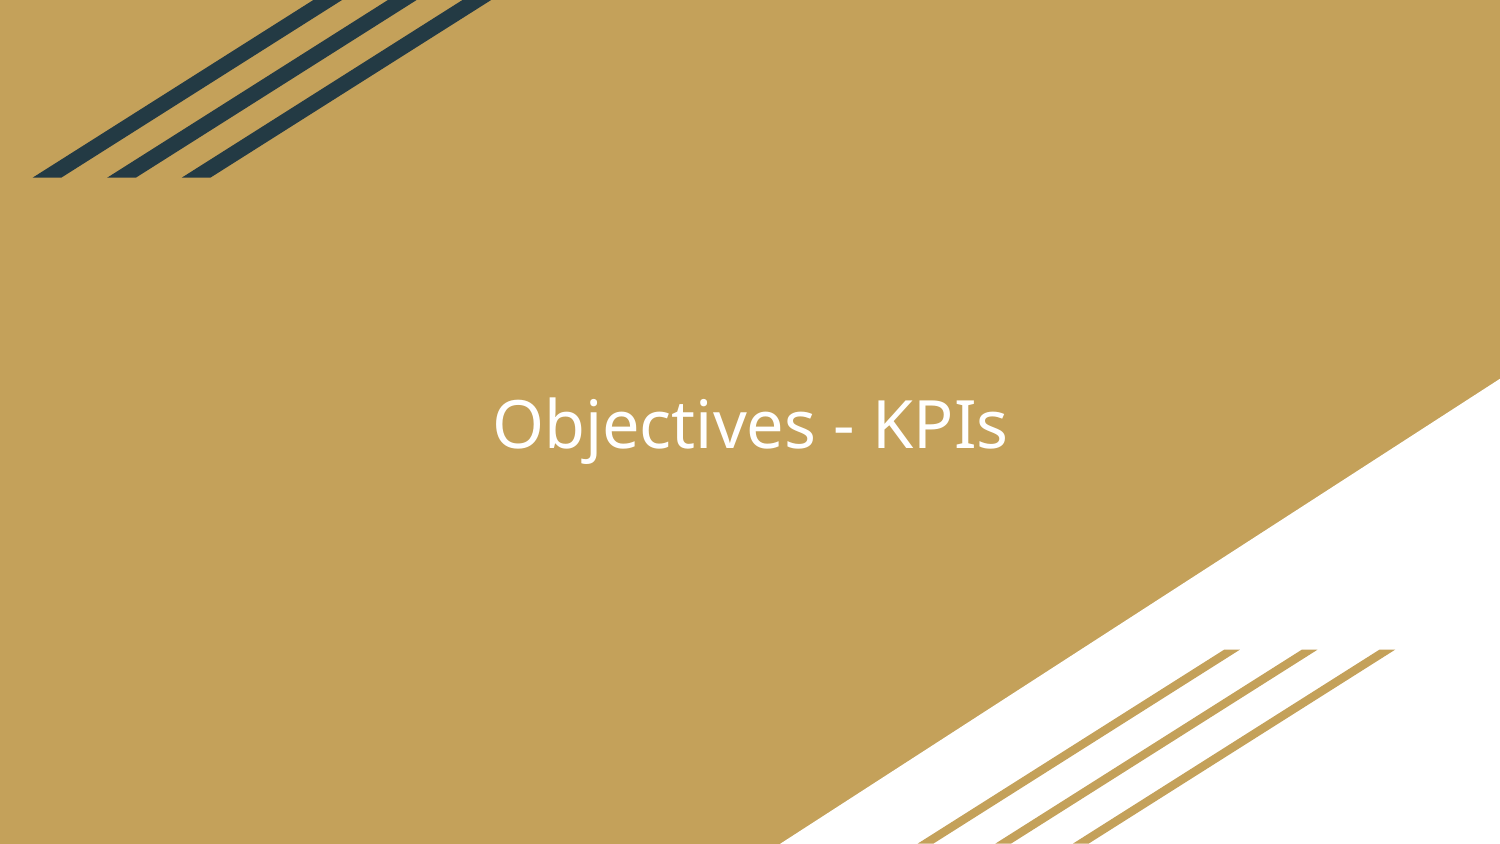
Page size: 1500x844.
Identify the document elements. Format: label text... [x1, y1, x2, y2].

title Objectives - KPIs [309, 286, 1192, 557]
